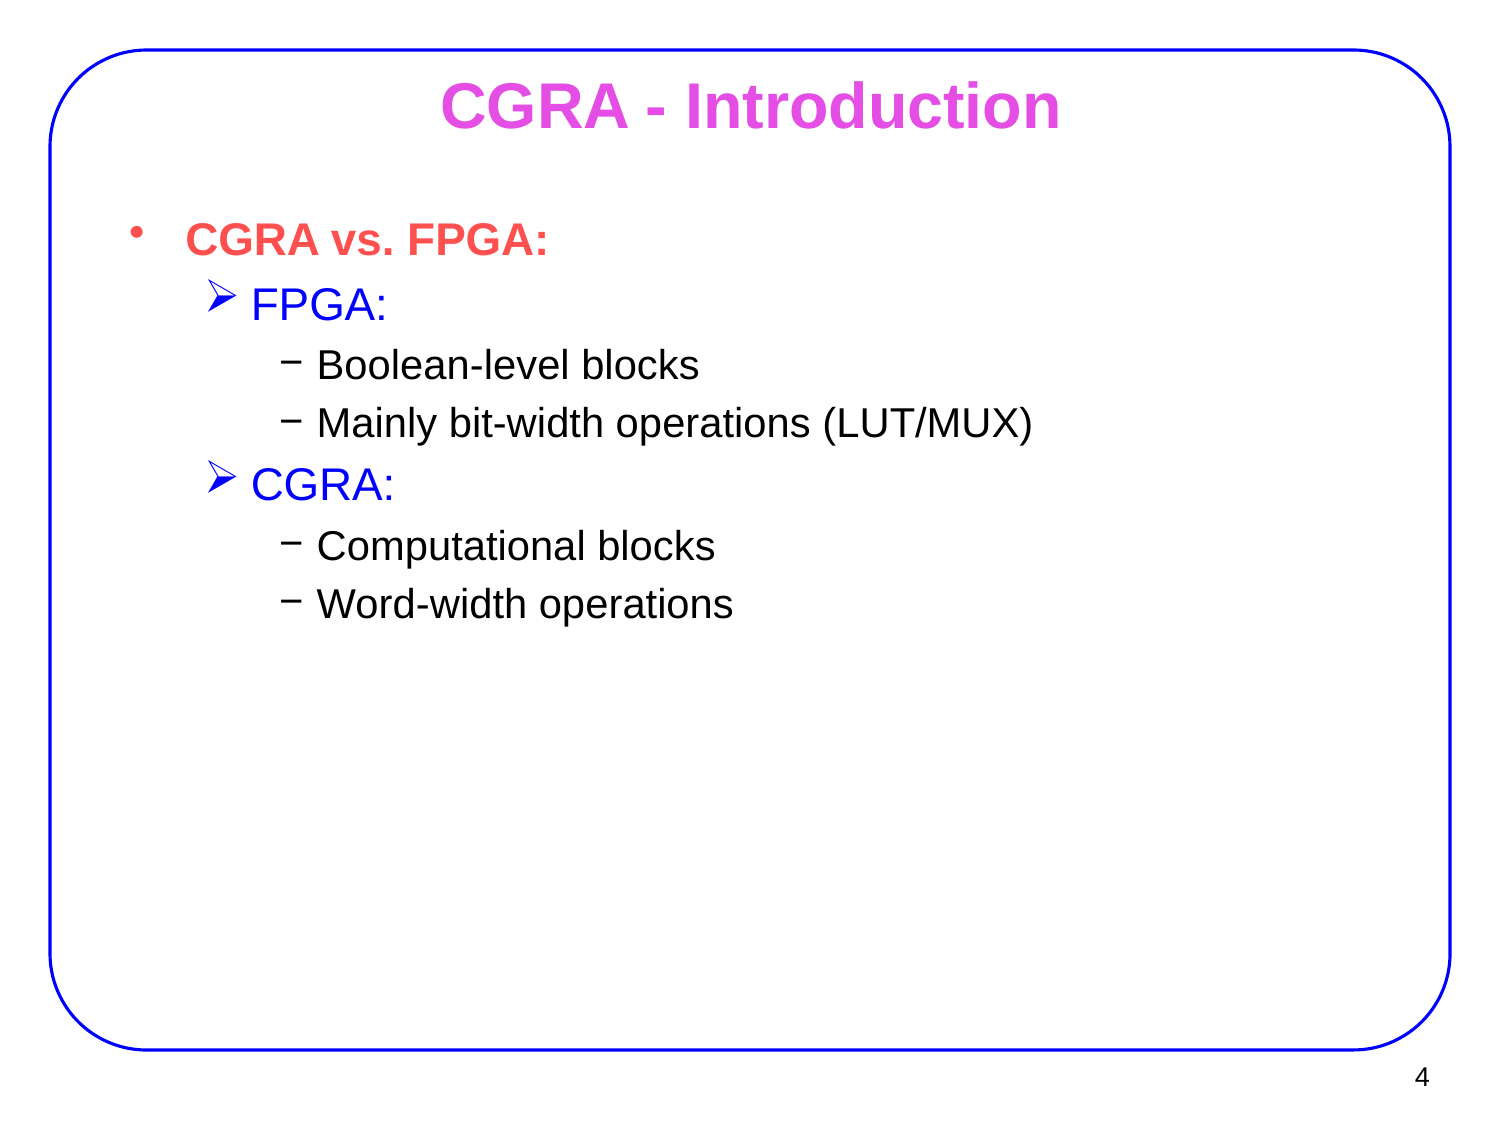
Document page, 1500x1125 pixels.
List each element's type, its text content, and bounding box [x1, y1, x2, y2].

title CGRA - Introduction [113, 66, 1389, 140]
slide_number 4 [1351, 1047, 1444, 1104]
list CGRA vs. FPGA: FPGA: Boolean-level blocks Mainly bit-width operations (LUT/MUX) CGRA: Computational blocks Word-width operations [112, 201, 1388, 965]
